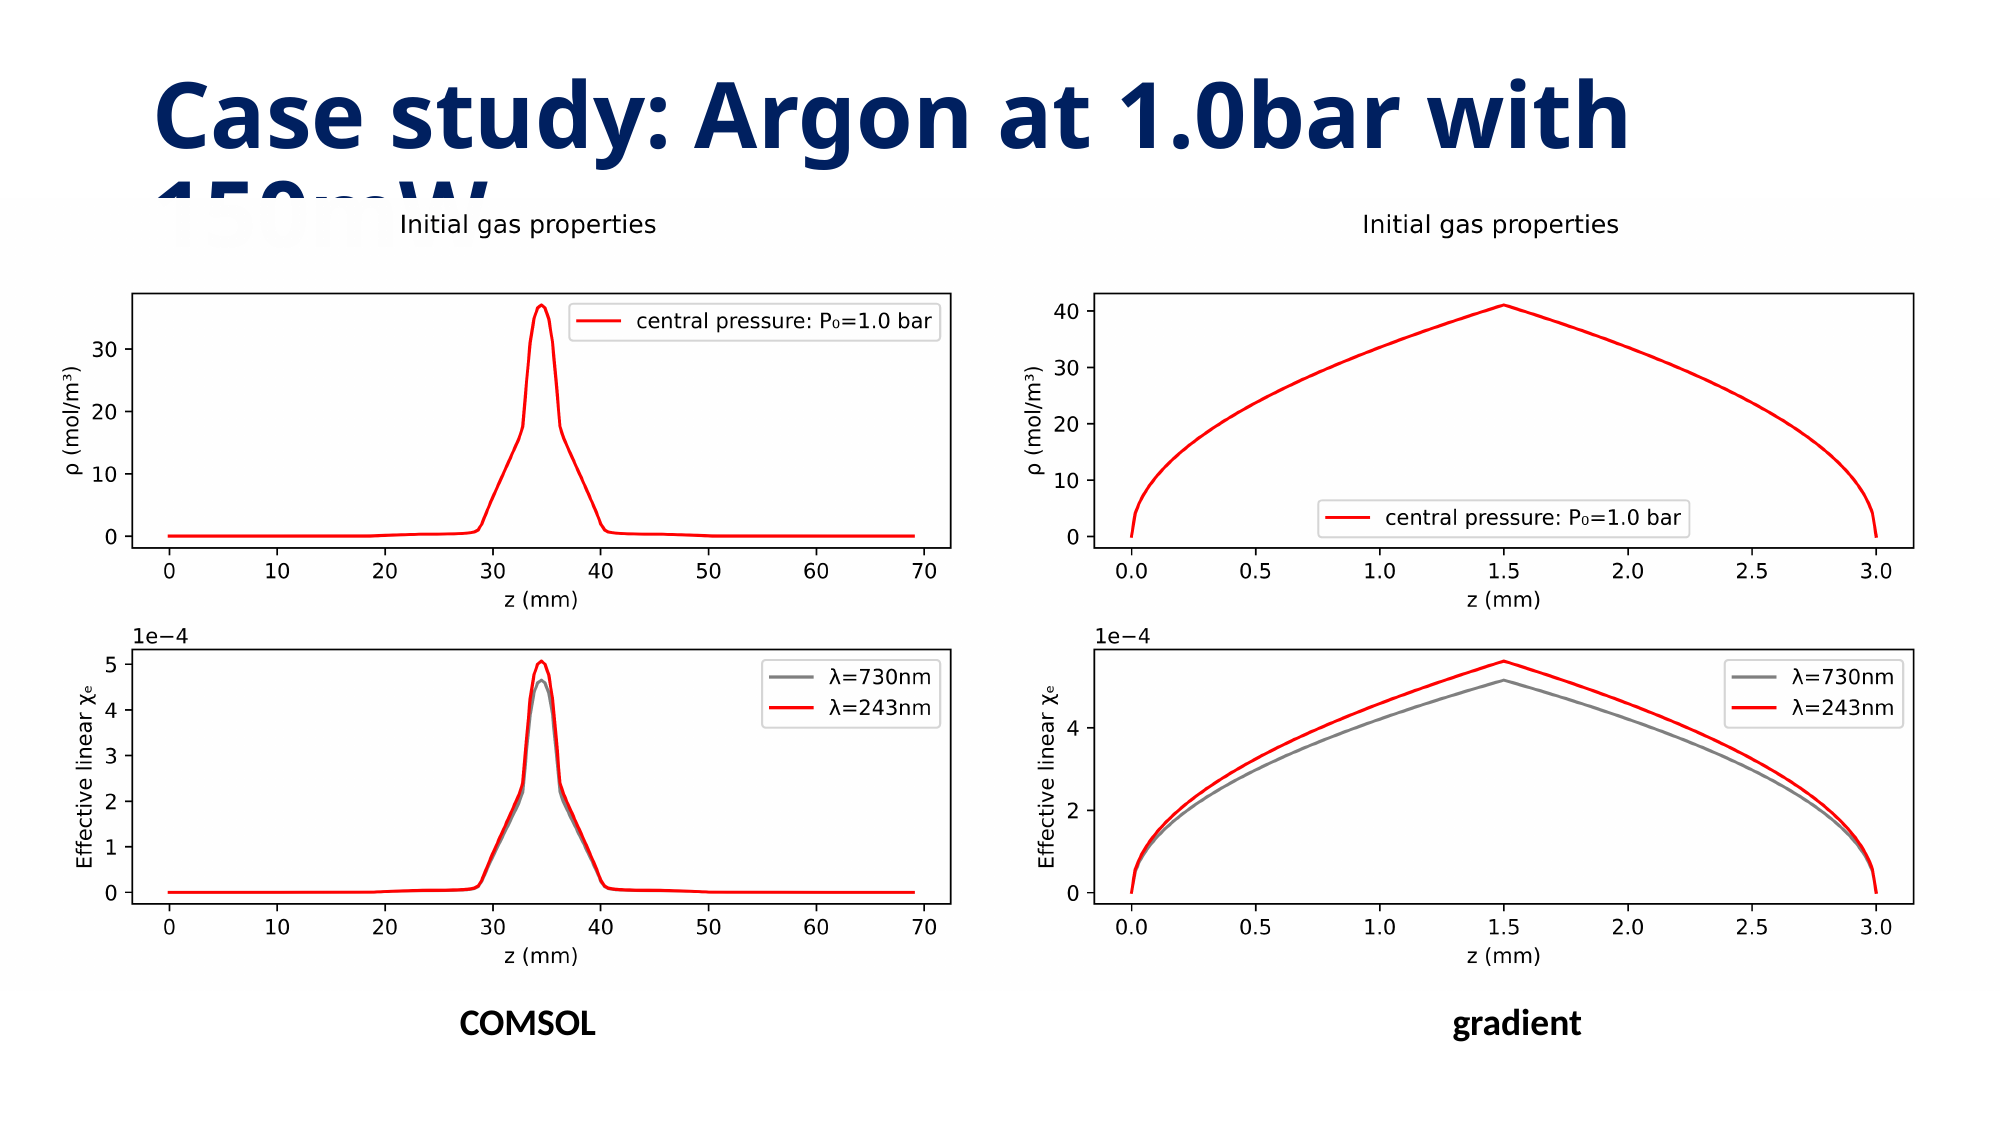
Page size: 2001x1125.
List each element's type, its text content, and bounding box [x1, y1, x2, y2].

title Case study: Argon at 1.0bar with 150mW [137, 59, 1863, 198]
text_box gradient [1437, 991, 1598, 1050]
text_box COMSOL [444, 991, 611, 1050]
picture [0, 198, 2000, 991]
